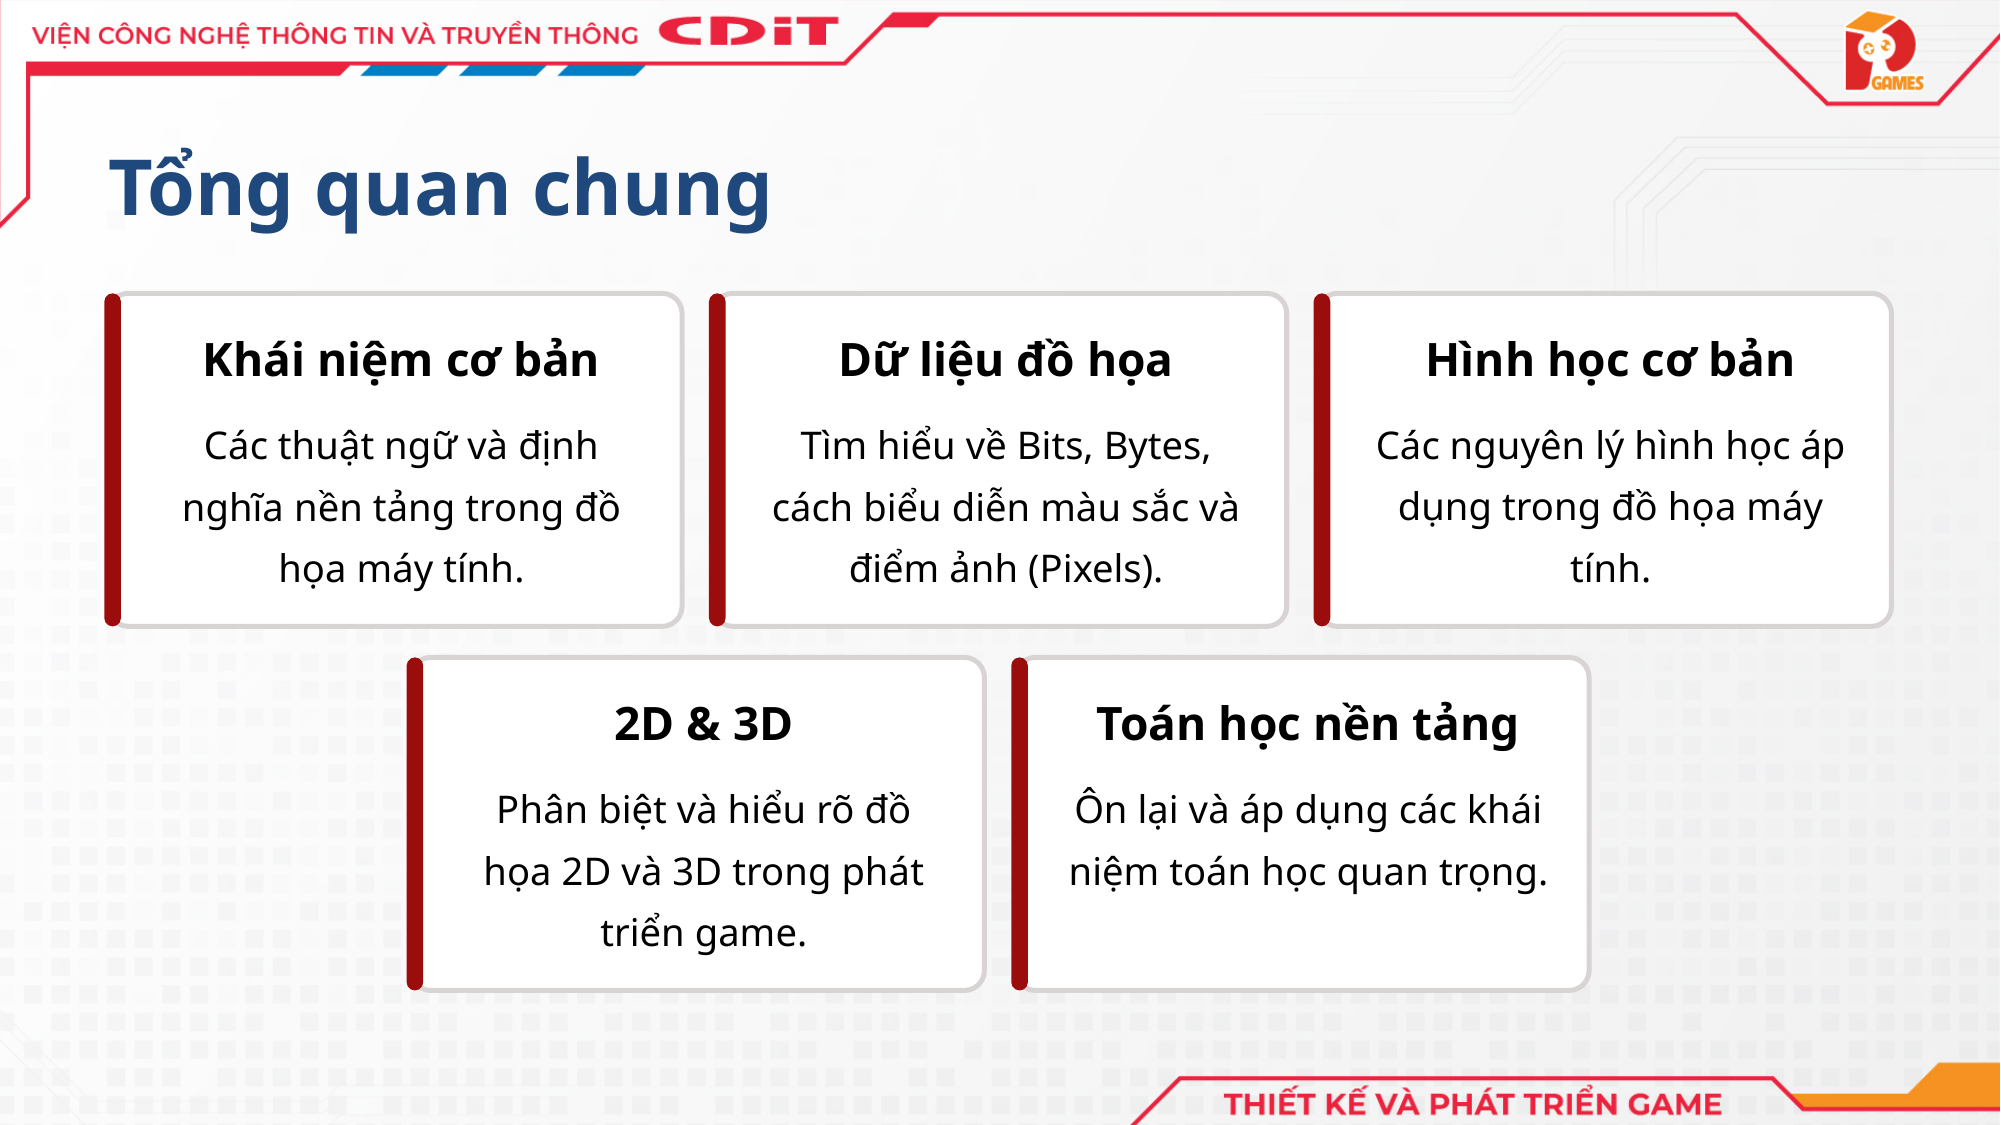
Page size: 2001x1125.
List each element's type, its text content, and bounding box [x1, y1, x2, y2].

picture [0, 0, 2000, 1125]
text_box Hình học cơ bản [1378, 328, 1844, 387]
text_box Toán học nền tảng [1074, 692, 1543, 751]
text_box [1328, 293, 1892, 627]
text_box [406, 657, 424, 991]
text_box Phân biệt và hiểu rõ đồ họa 2D và 3D trong phát triển game. [458, 769, 950, 956]
text_box [421, 657, 985, 991]
text_box Ôn lại và áp dụng các khái niệm toán học quan trọng. [1063, 769, 1554, 894]
text_box Tìm hiểu về Bits, Bytes, cách biểu diễn màu sắc và điểm ảnh (Pixels). [760, 405, 1252, 592]
text_box [1026, 657, 1590, 991]
text_box [1011, 657, 1028, 991]
text_box 2D & 3D [471, 692, 937, 751]
text_box [708, 293, 726, 627]
text_box [119, 293, 683, 627]
text_box Khái niệm cơ bản [168, 328, 635, 387]
text_box Các thuật ngữ và định nghĩa nền tảng trong đồ họa máy tính. [156, 405, 647, 592]
text_box [723, 293, 1287, 627]
text_box Dữ liệu đồ họa [773, 328, 1239, 387]
text_box [104, 293, 121, 627]
text_box Tổng quan chung [108, 134, 884, 232]
text_box Các nguyên lý hình học áp dụng trong đồ họa máy tính. [1365, 405, 1857, 530]
text_box [1313, 293, 1331, 627]
